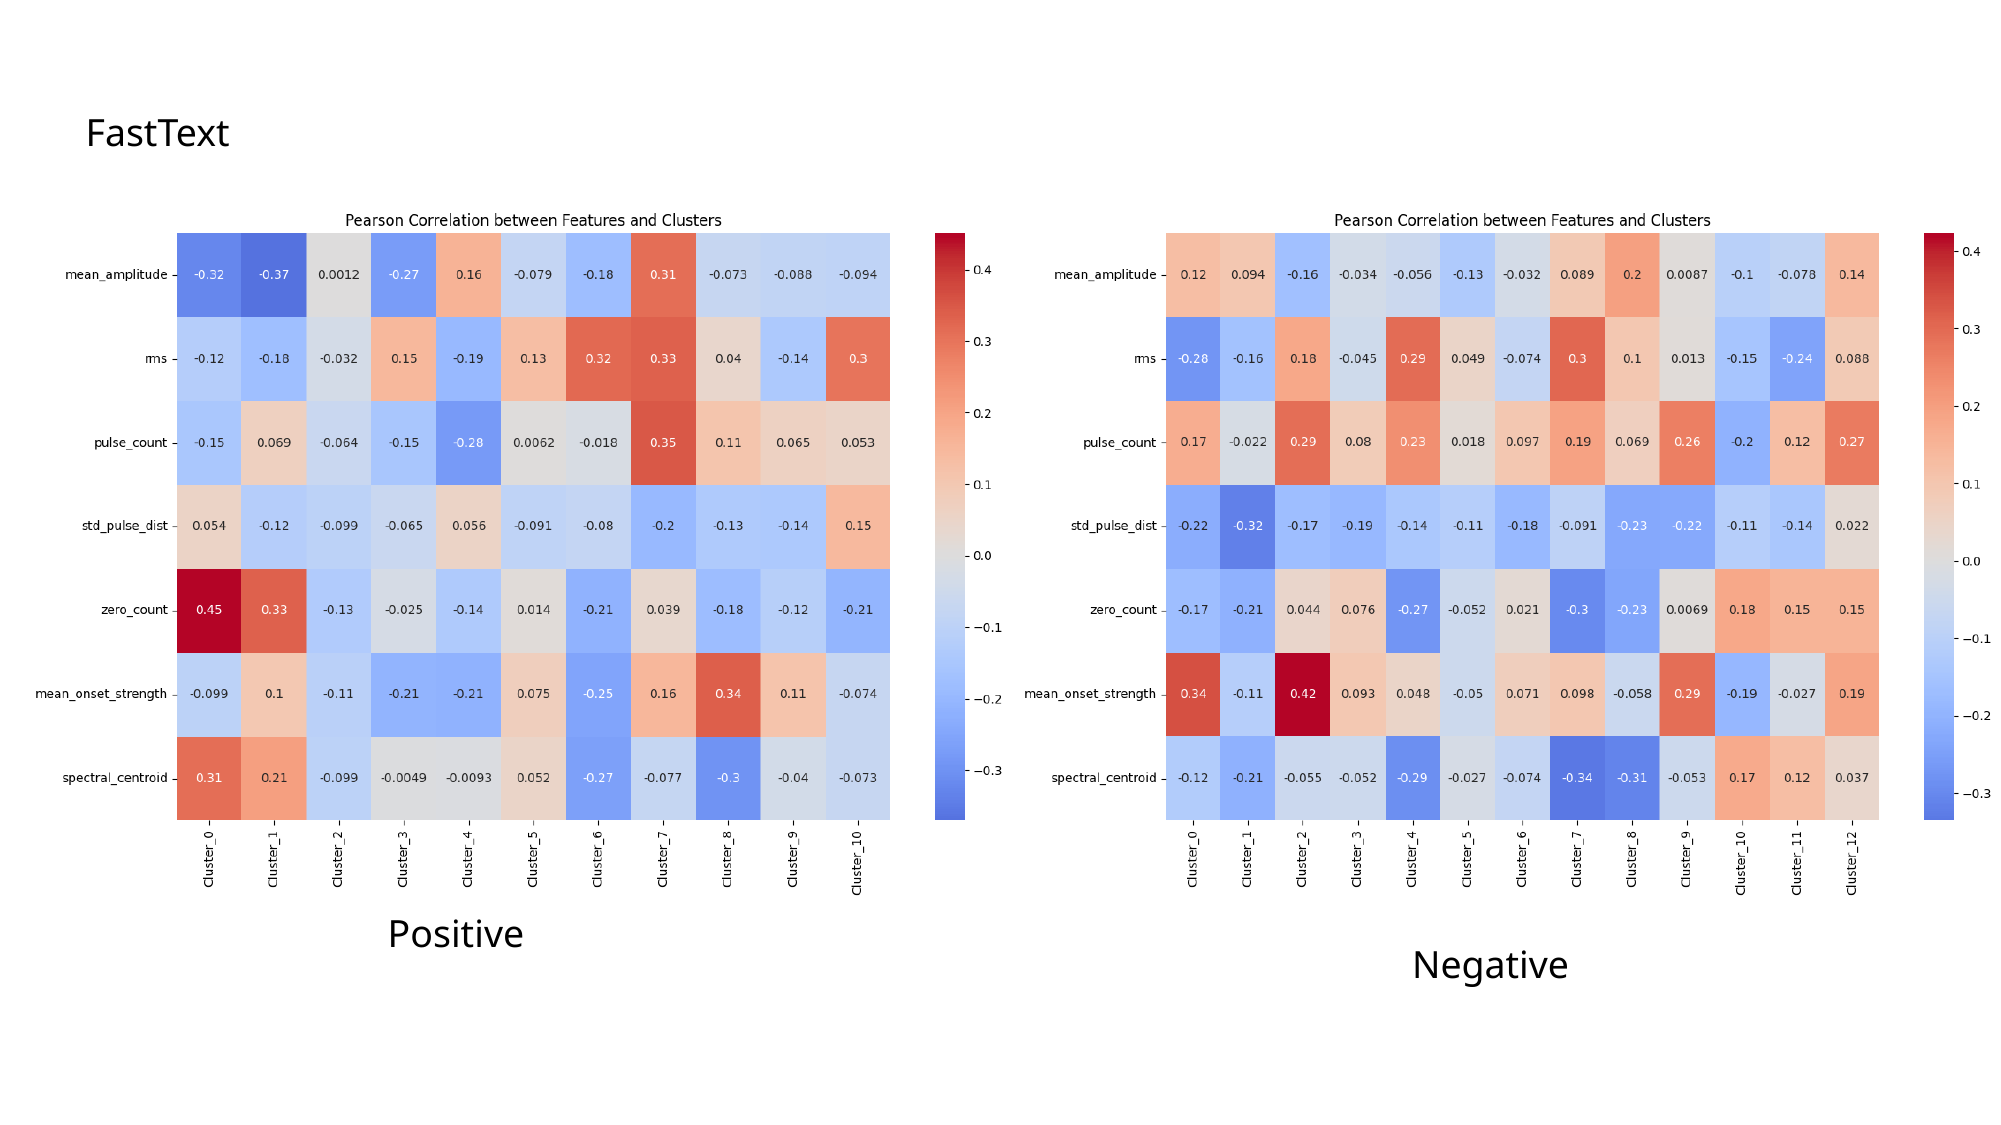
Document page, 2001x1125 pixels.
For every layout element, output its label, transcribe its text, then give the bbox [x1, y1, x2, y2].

text_box Positive [372, 903, 557, 963]
text_box FastText [70, 101, 278, 162]
text_box Negative [1397, 933, 1589, 993]
picture [26, 204, 1011, 903]
picture [1015, 204, 2000, 903]
